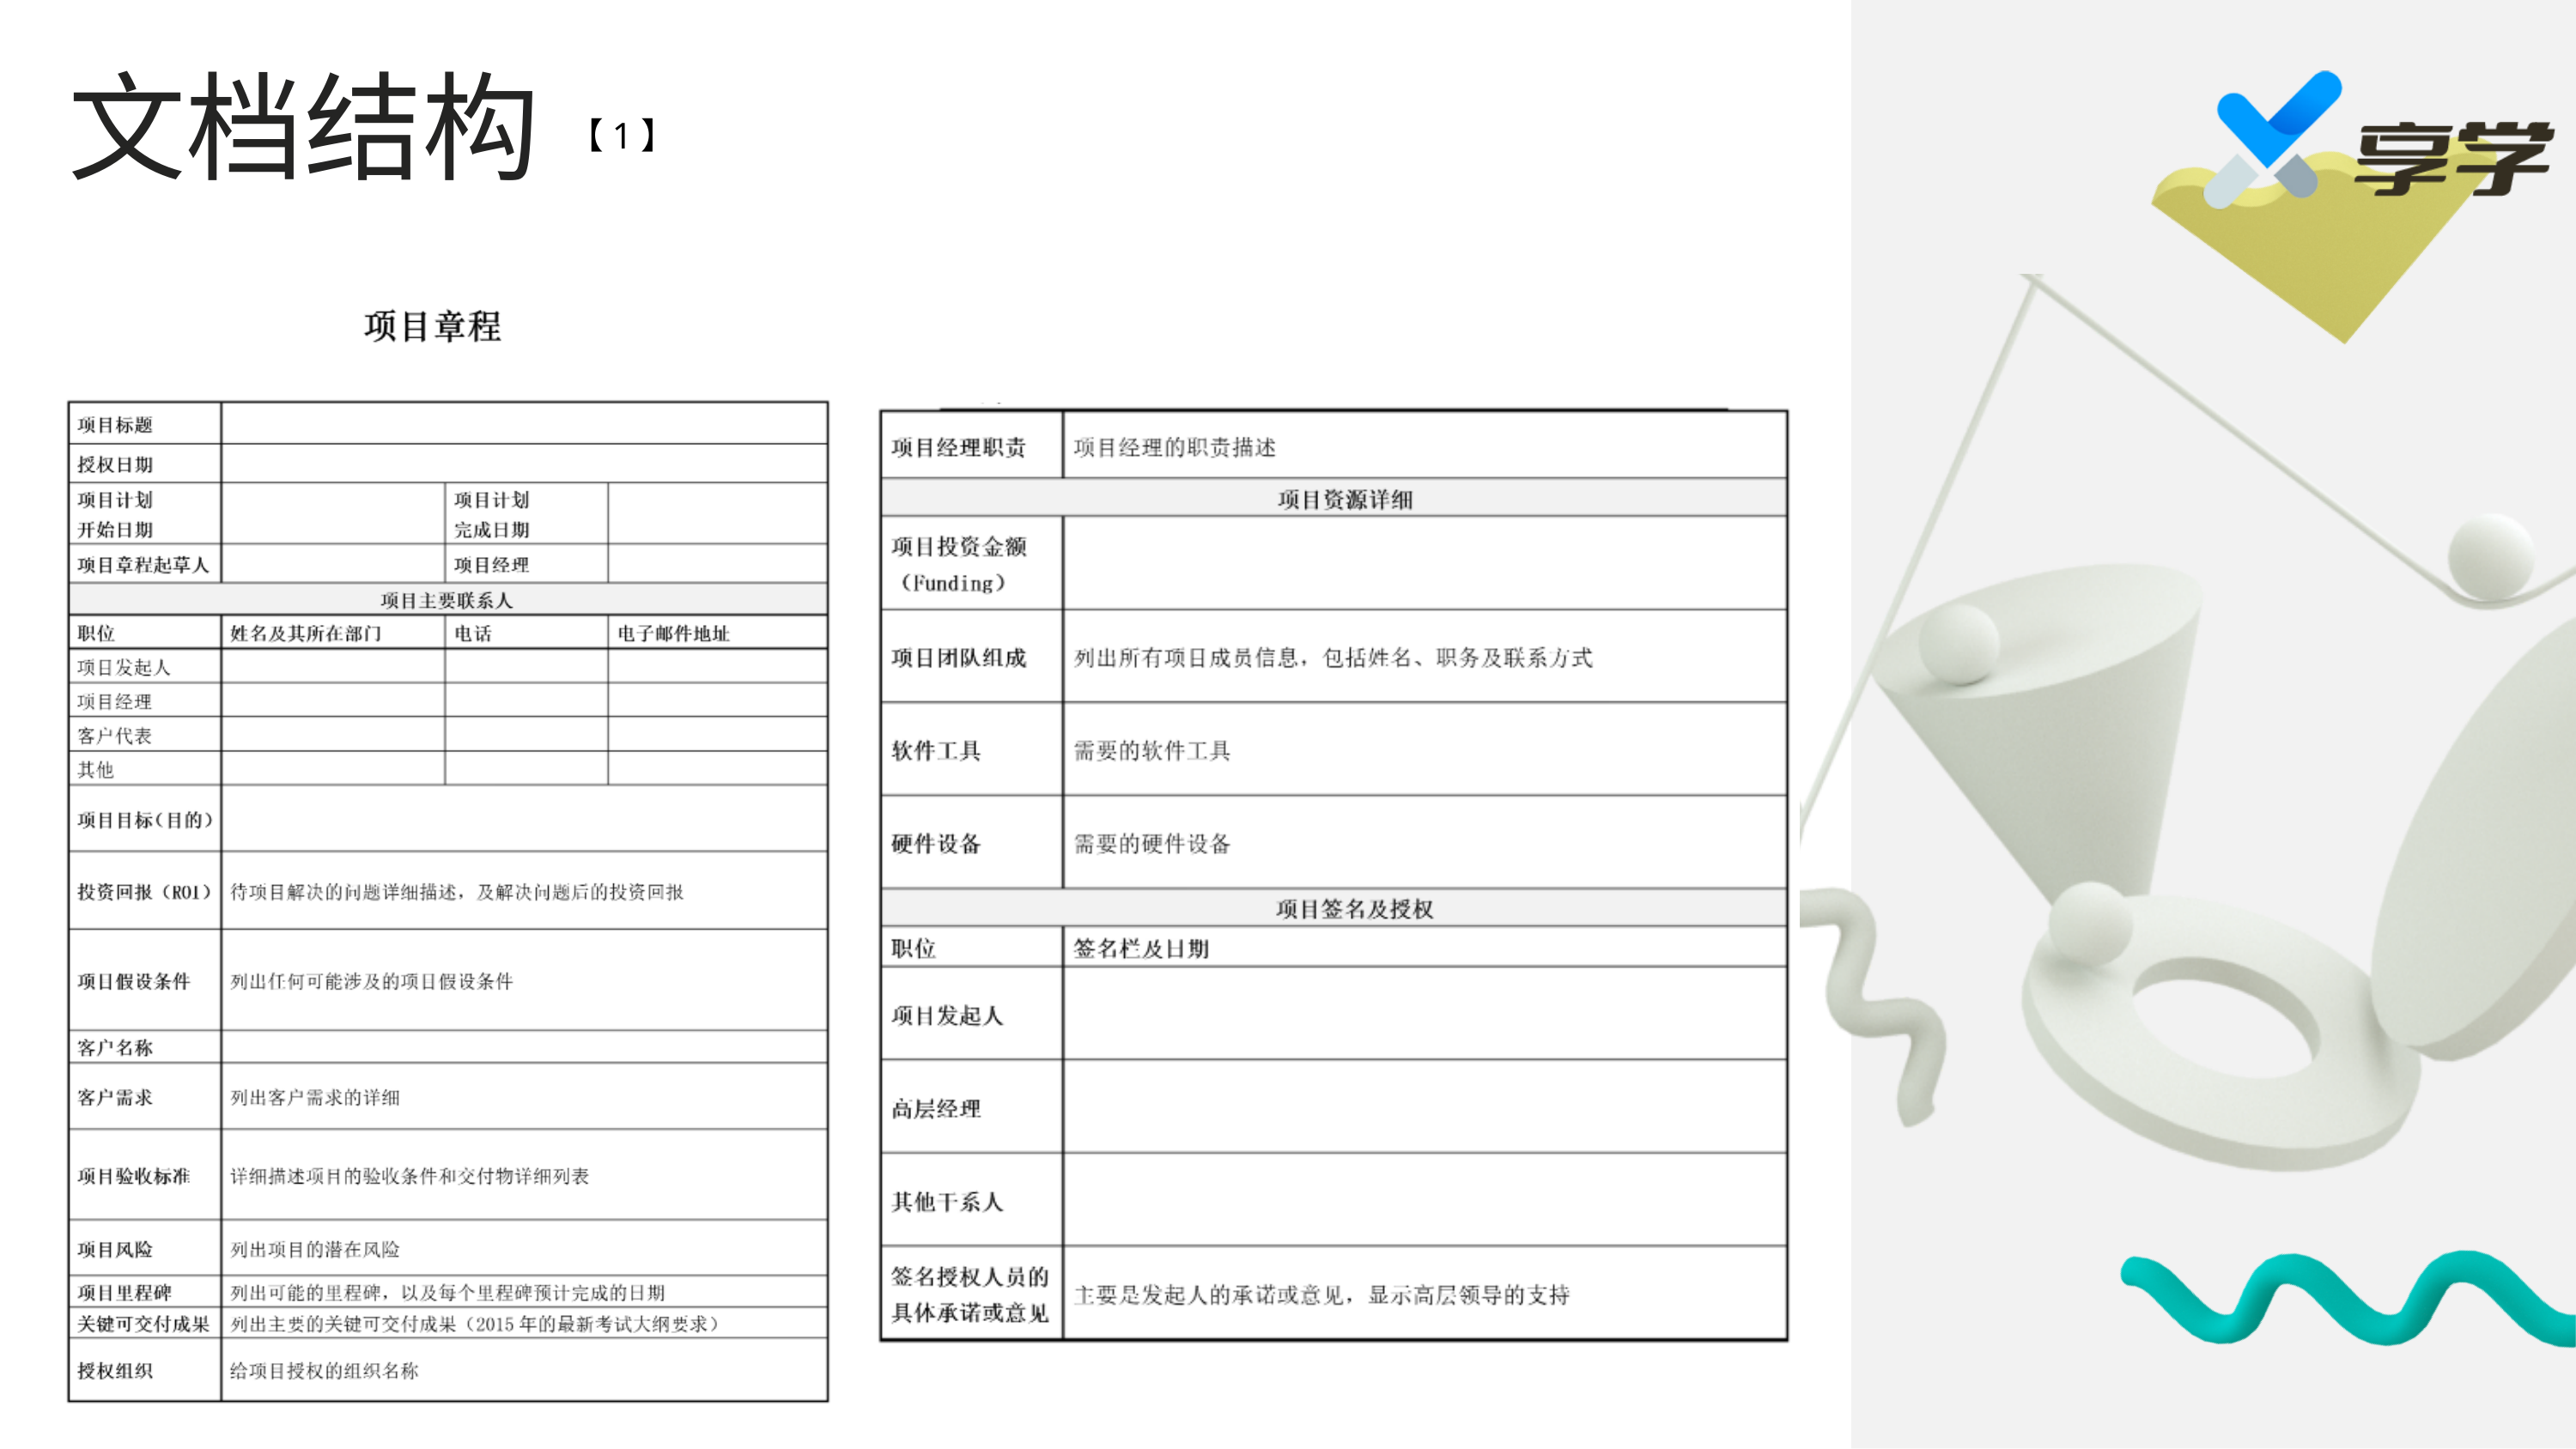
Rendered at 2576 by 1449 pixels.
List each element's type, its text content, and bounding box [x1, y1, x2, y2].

text_box 【1】 [555, 85, 1473, 163]
picture [868, 403, 1800, 1353]
text_box 文档结构 [66, 24, 998, 264]
picture [45, 294, 850, 1416]
picture [2162, 24, 2576, 265]
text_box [1478, 0, 2576, 1449]
